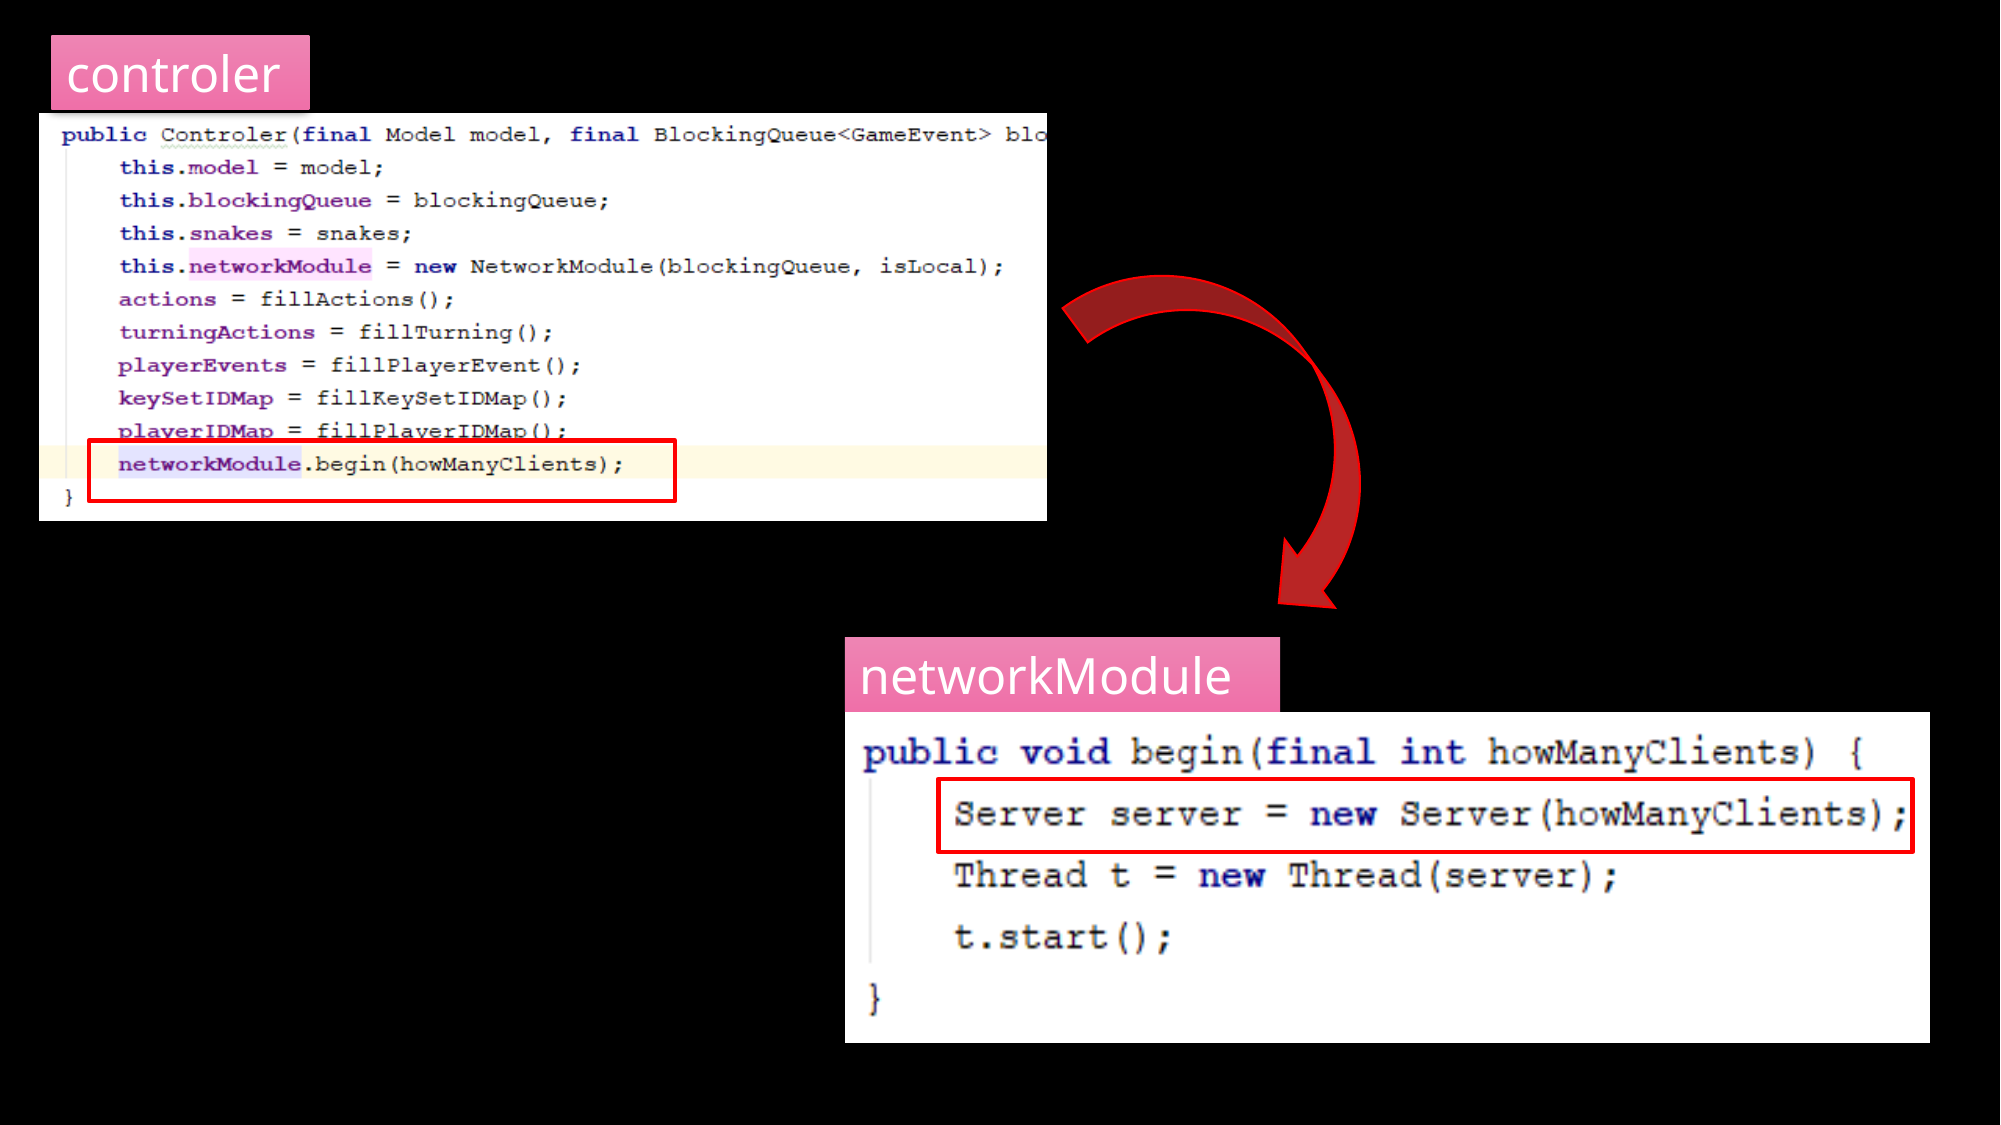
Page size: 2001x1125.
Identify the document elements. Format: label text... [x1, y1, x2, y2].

picture [844, 712, 1930, 1043]
text_box controler [51, 35, 310, 110]
text_box networkModule [844, 637, 1281, 712]
picture [39, 113, 1047, 521]
text_box [1061, 274, 1361, 609]
